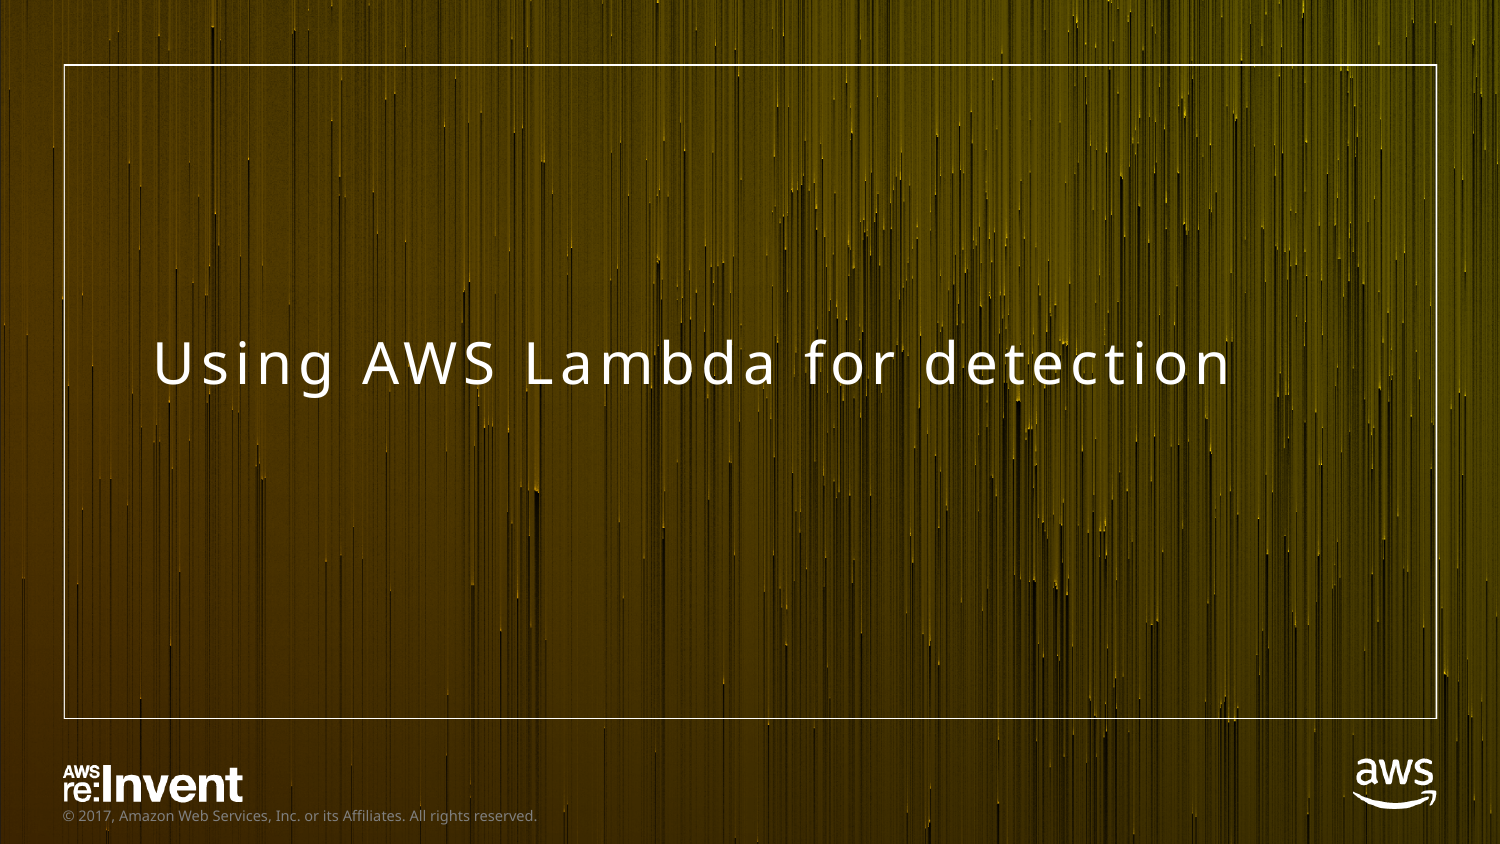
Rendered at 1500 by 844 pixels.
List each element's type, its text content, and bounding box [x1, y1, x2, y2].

picture [0, 0, 1500, 844]
list Using AWS Lambda for detection [152, 326, 1352, 397]
